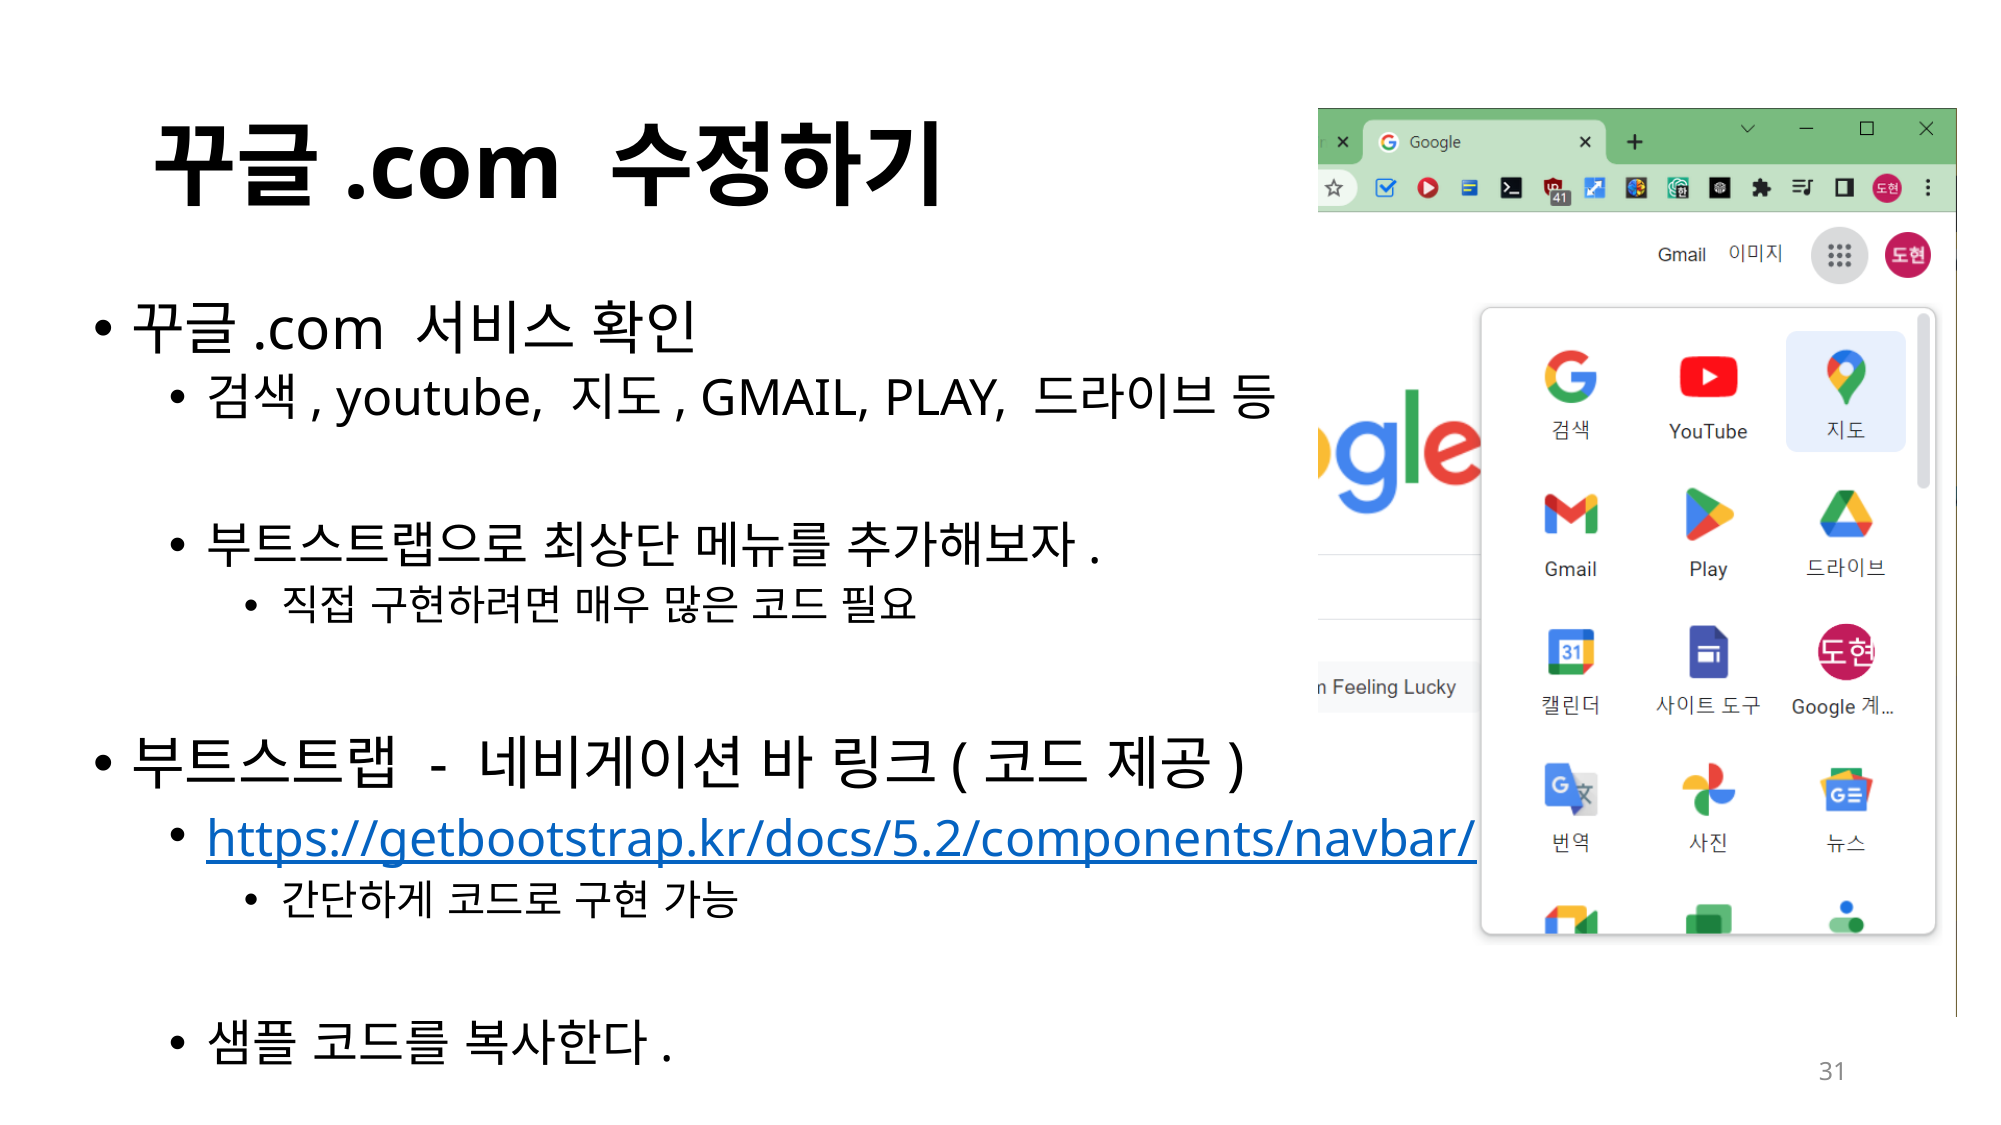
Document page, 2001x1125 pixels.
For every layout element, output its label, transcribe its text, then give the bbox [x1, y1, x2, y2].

picture [1318, 108, 1957, 1017]
slide_number 31 [1412, 1042, 1863, 1103]
title 꾸글.com 수정하기 [137, 59, 1863, 278]
list 꾸글.com 서비스 확인 검색, youtube, 지도, GMAIL, PLAY, 드라이브 등 부트스트랩으로 최상단 메뉴를 추가해보자. 직접 구현하려면 매우 많은 코드 필요 부트스트랩 - 네비게이션 바 링크(코드 제공) https://getbootstrap.kr/docs/5.2/components/navbar/ 간단하게 코드로 구현 가능 샘플 코드를 복사한다. [79, 291, 1863, 1090]
